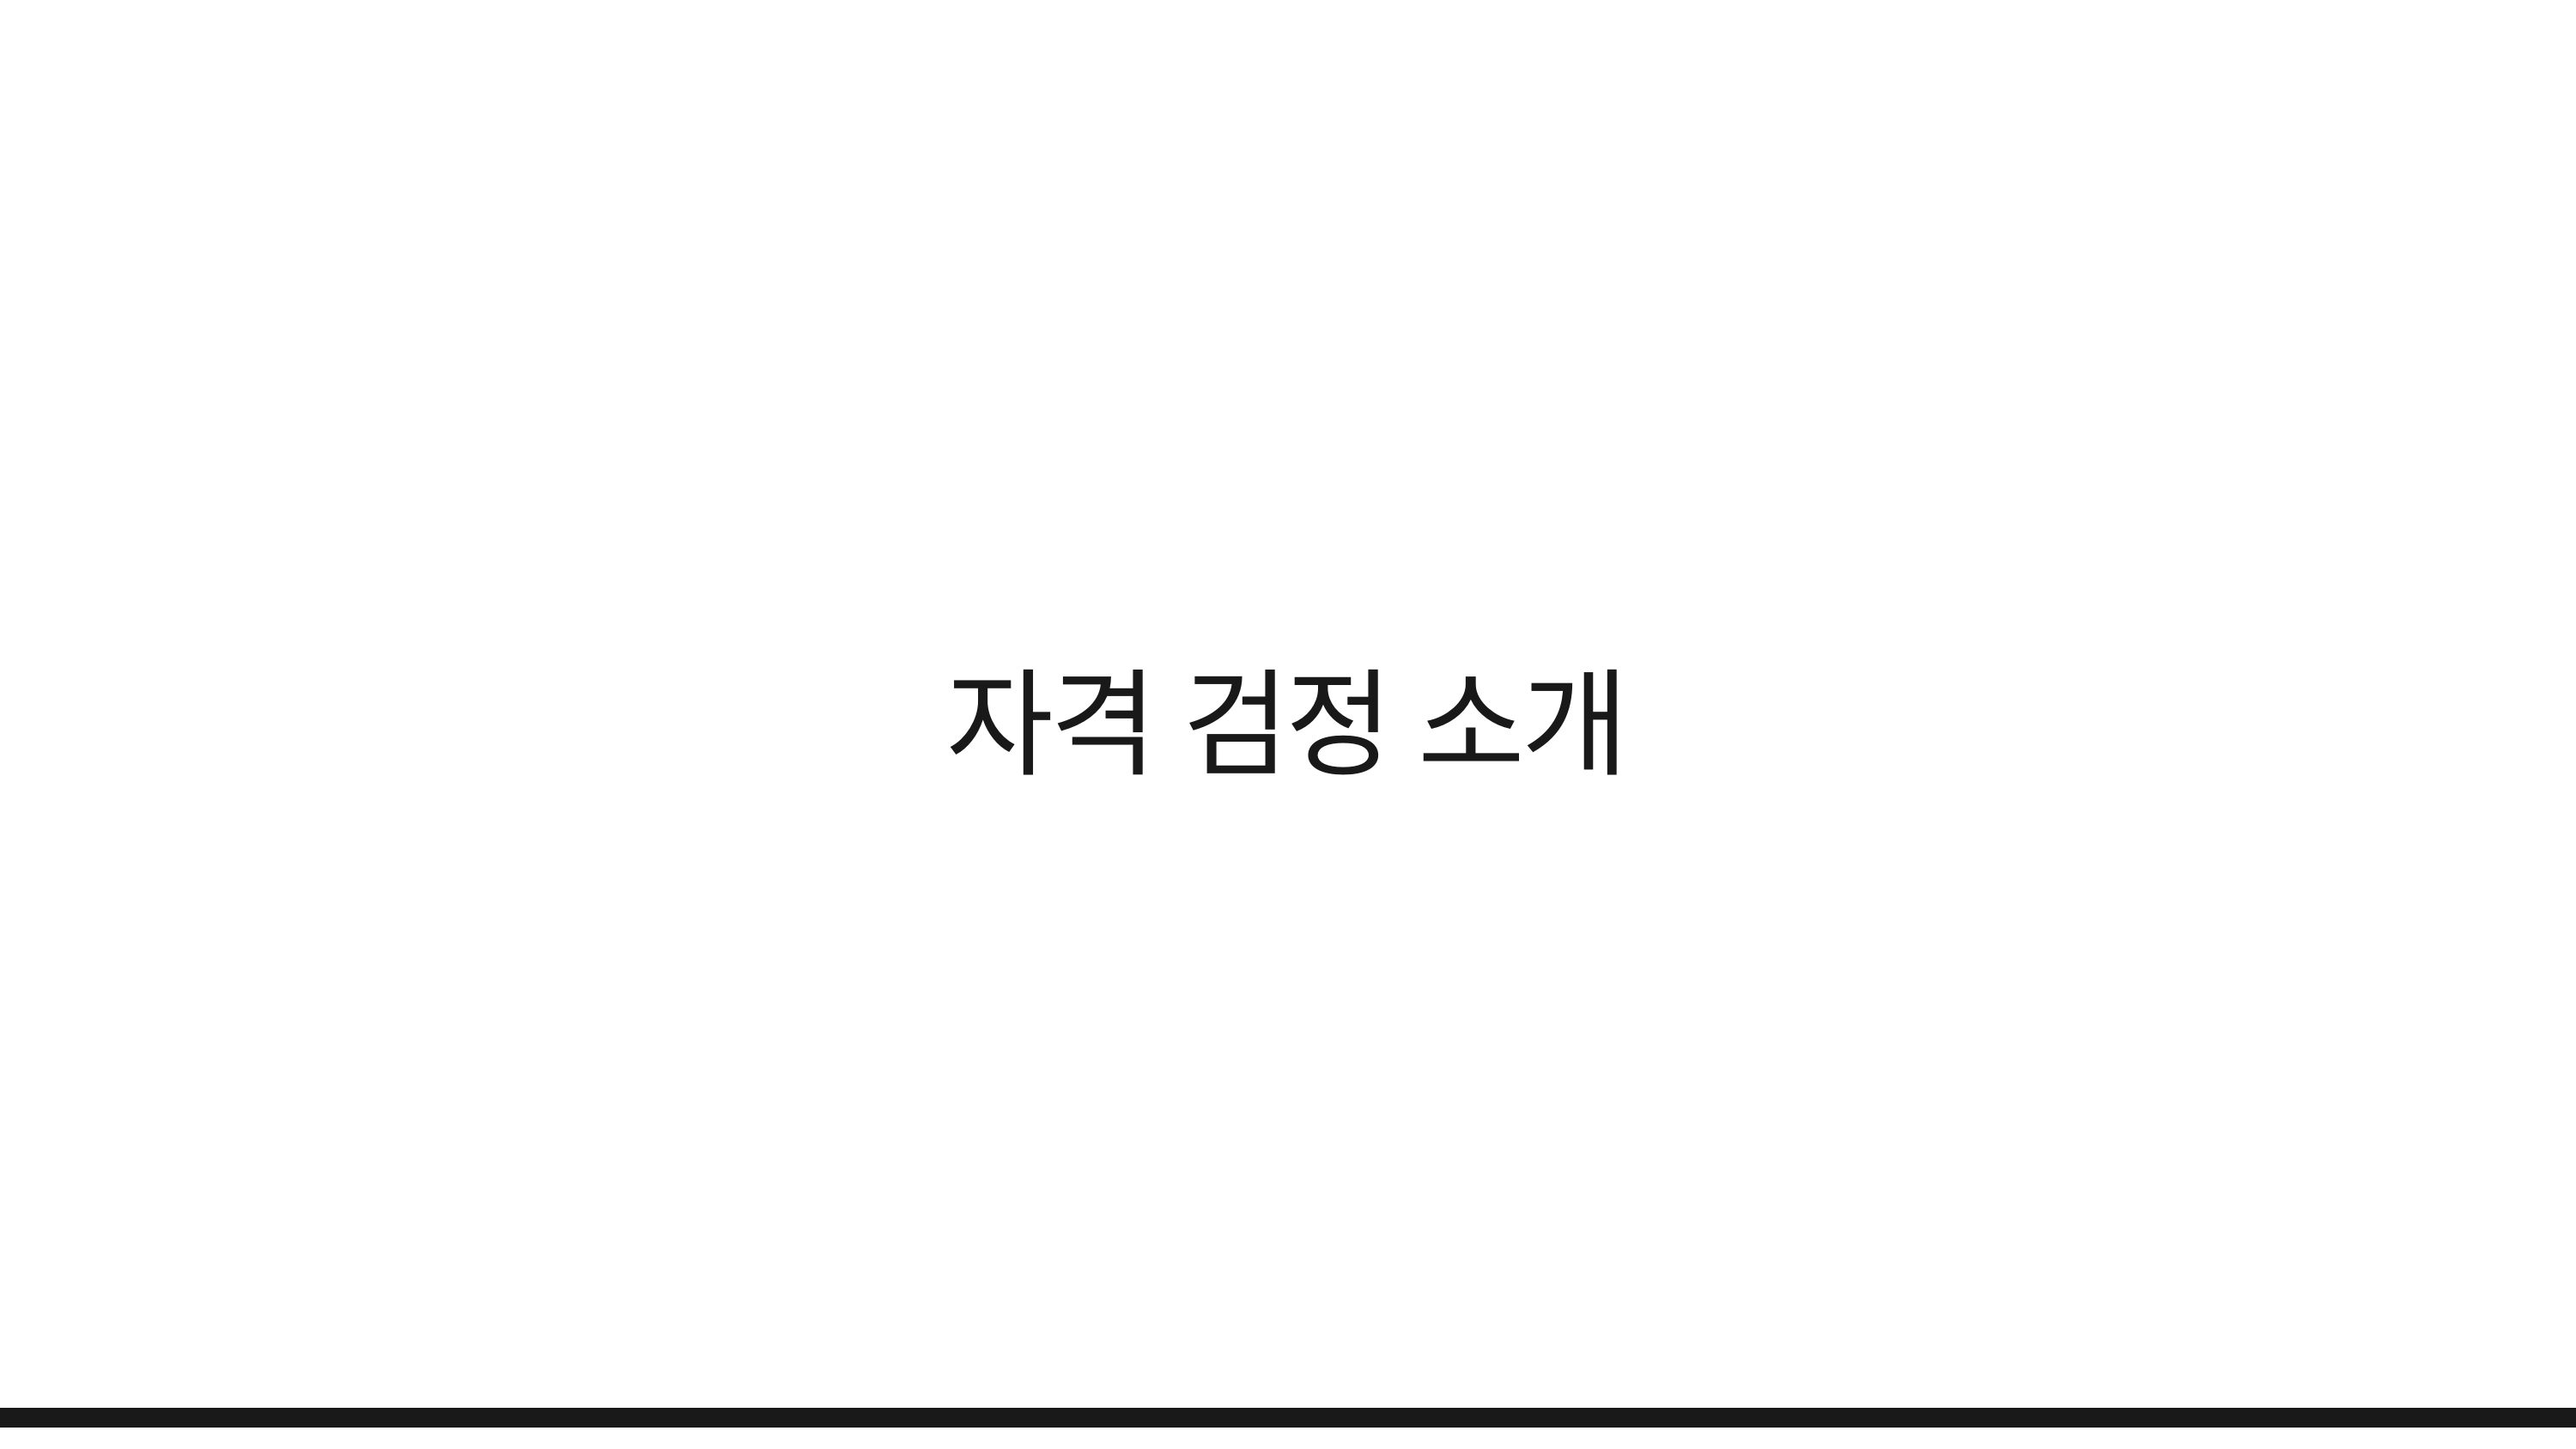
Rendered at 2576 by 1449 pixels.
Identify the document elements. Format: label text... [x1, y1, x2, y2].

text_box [0, 1409, 2576, 1427]
text_box 자격 검정 소개 [804, 655, 1772, 790]
